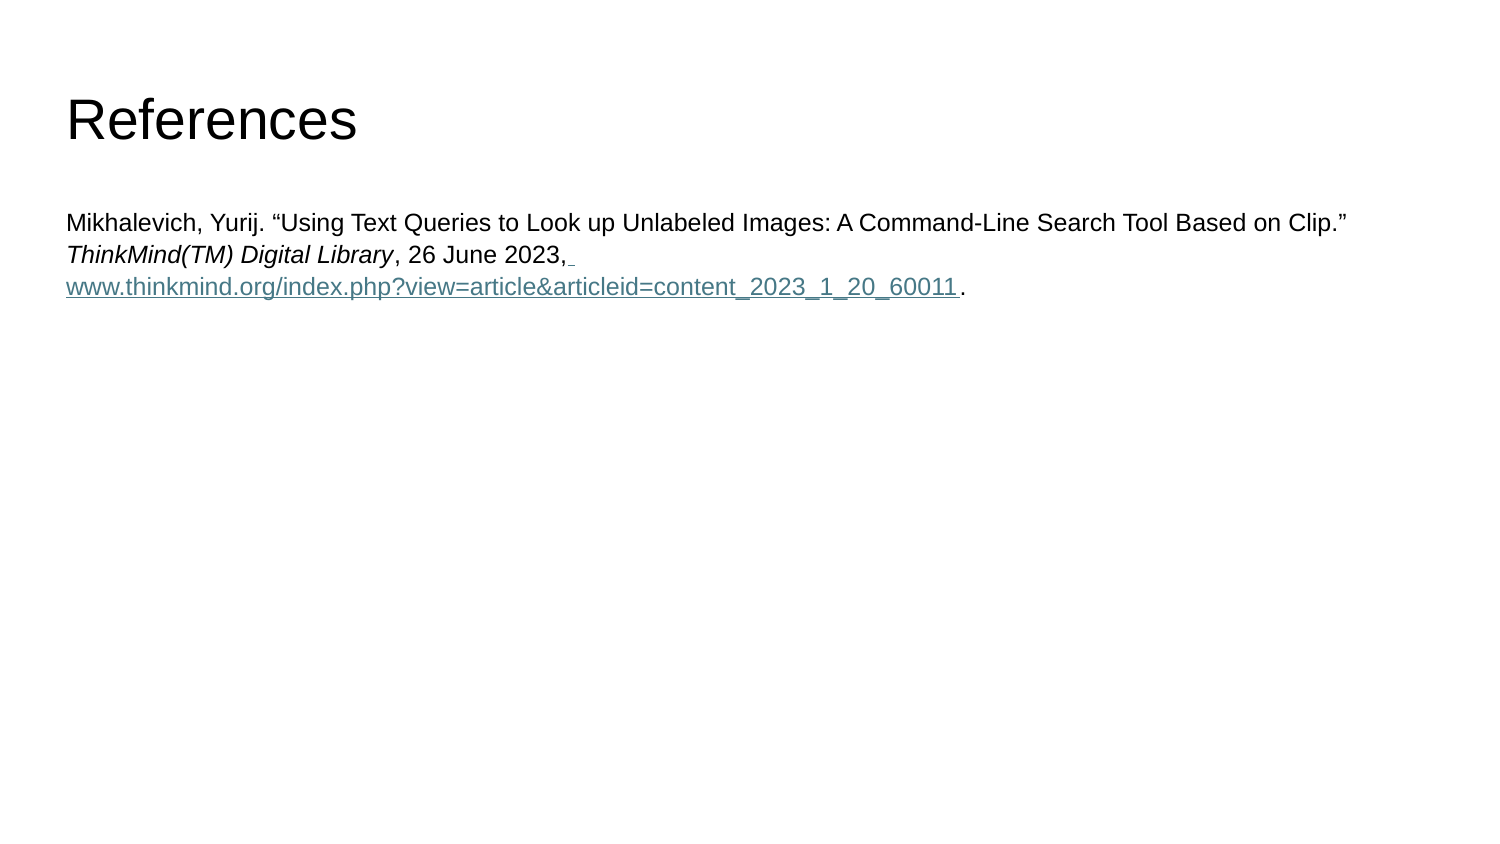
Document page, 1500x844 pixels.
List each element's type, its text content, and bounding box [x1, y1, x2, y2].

list Mikhalevich, Yurij. “Using Text Queries to Look up Unlabeled Images: A Command-Line Search Tool Based on Clip.” ThinkMind(TM) Digital Library, 26 June 2023, www.thinkmind.org/index.php?view=article&articleid=content_2023_1_20_60011. [51, 189, 1449, 750]
title References [51, 72, 1449, 167]
